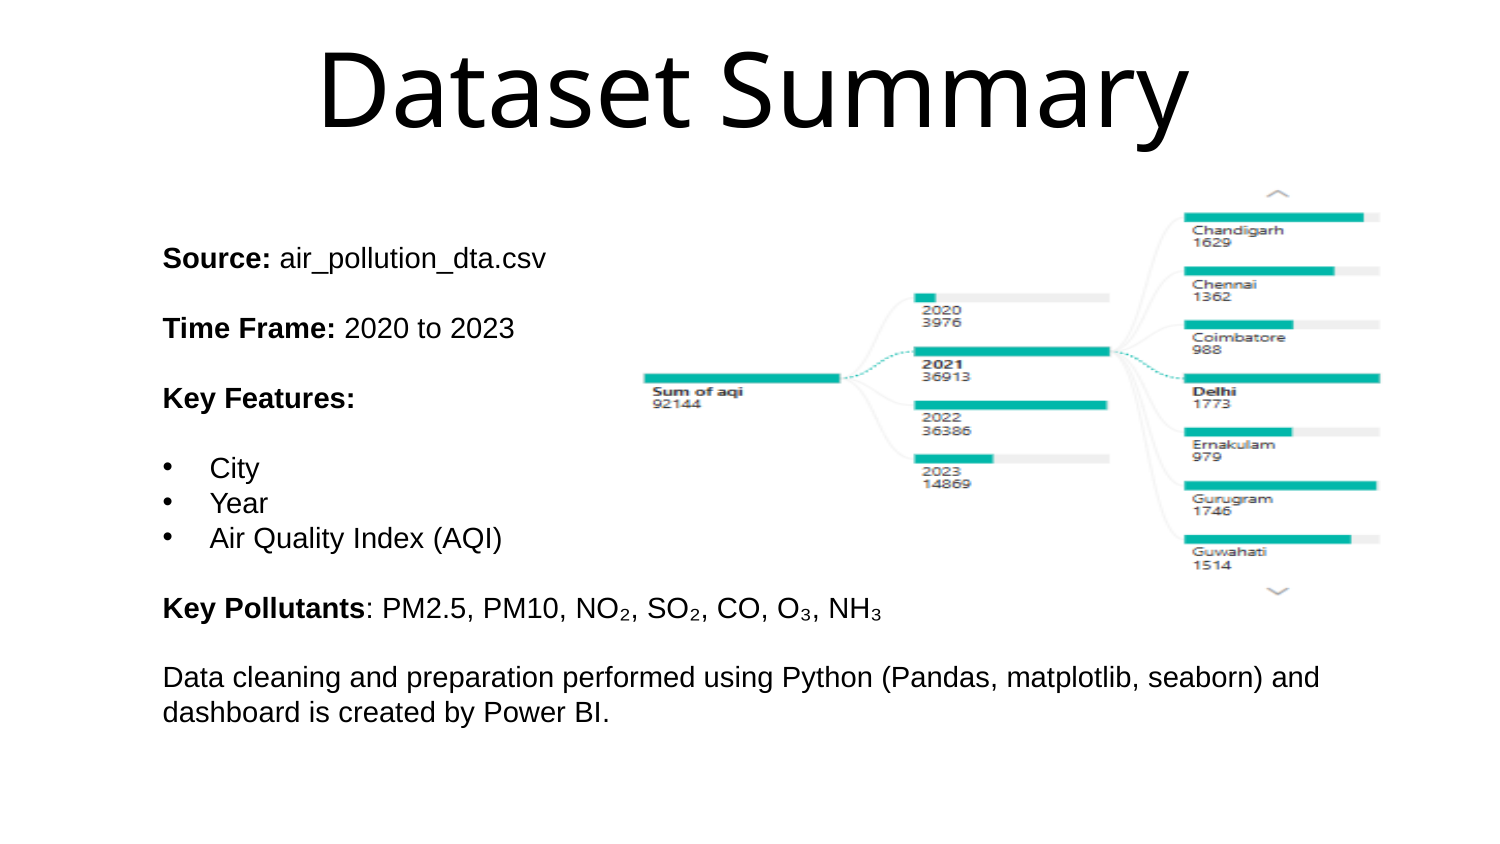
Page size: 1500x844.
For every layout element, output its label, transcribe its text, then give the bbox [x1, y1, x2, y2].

text_box Source: air_pollution_dta.csv Time Frame: 2020 to 2023 Key Features: City Year Air Quality Index (AQI) Key Pollutants: PM2.5, PM10, NO₂, SO₂, CO, O₃, NH₃ Data cleaning and preparation performed using Python (Pandas, matplotlib, seaborn) and dashboard is created by Power BI. [147, 231, 1352, 772]
picture [622, 163, 1480, 609]
title Dataset Summary [283, 35, 1223, 164]
